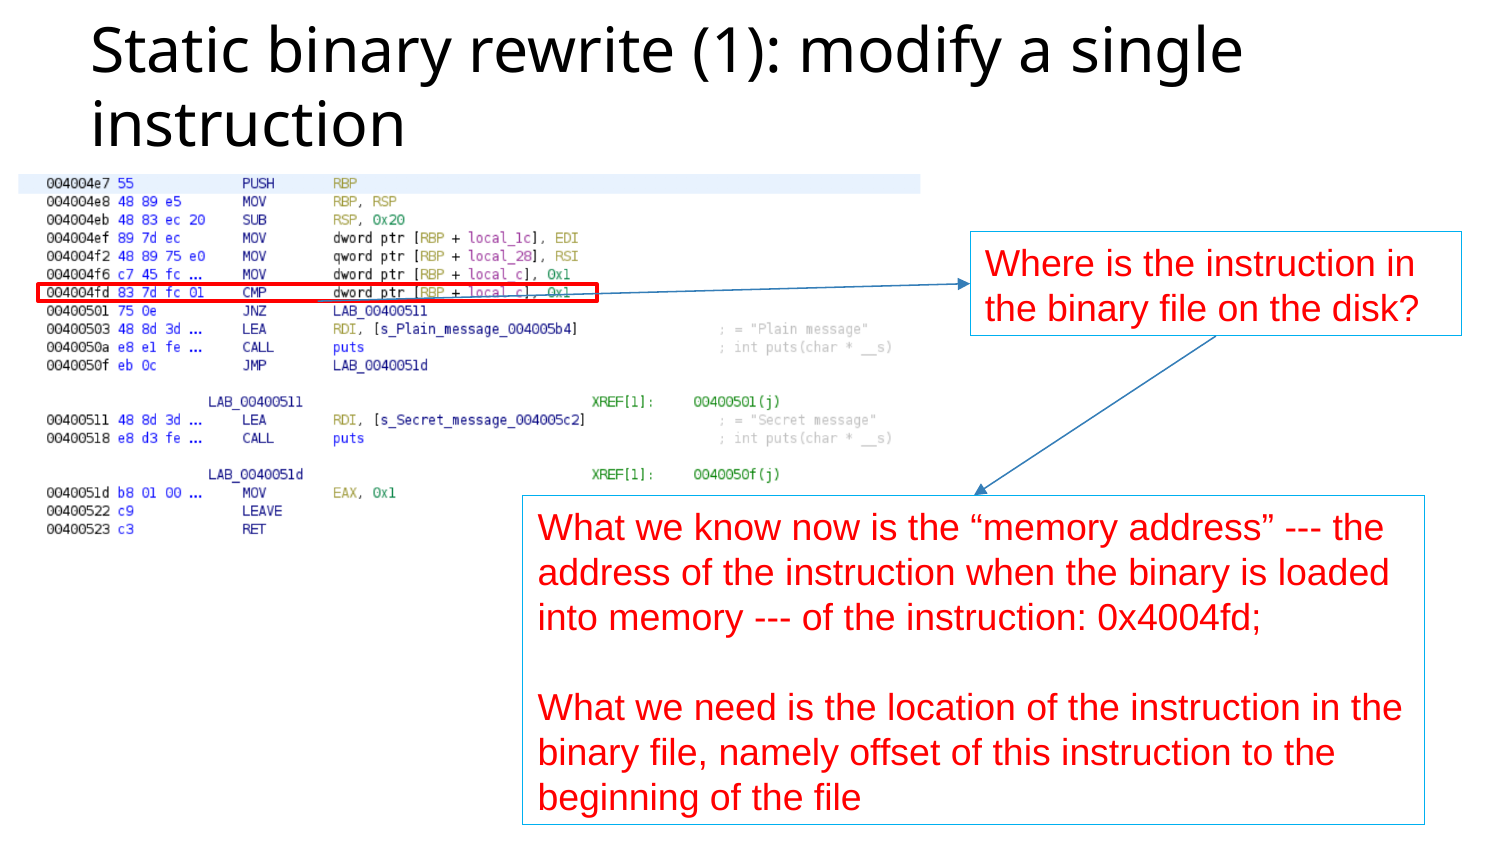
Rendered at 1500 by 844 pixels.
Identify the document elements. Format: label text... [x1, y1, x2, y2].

picture [18, 174, 921, 539]
text_box What we know now is the “memory address” --- the address of the instruction when the binary is loaded into memory --- of the instruction: 0x4004fd; What we need is the location of the instruction in the binary file, namely offset of this instruction to the beginning of the file [522, 495, 1425, 825]
text_box Where is the instruction in the binary file on the disk? [970, 231, 1462, 336]
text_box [317, 284, 971, 302]
picture [524, 497, 921, 539]
title Static binary rewrite (1): modify a single instruction [75, 33, 1425, 175]
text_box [973, 337, 1217, 496]
